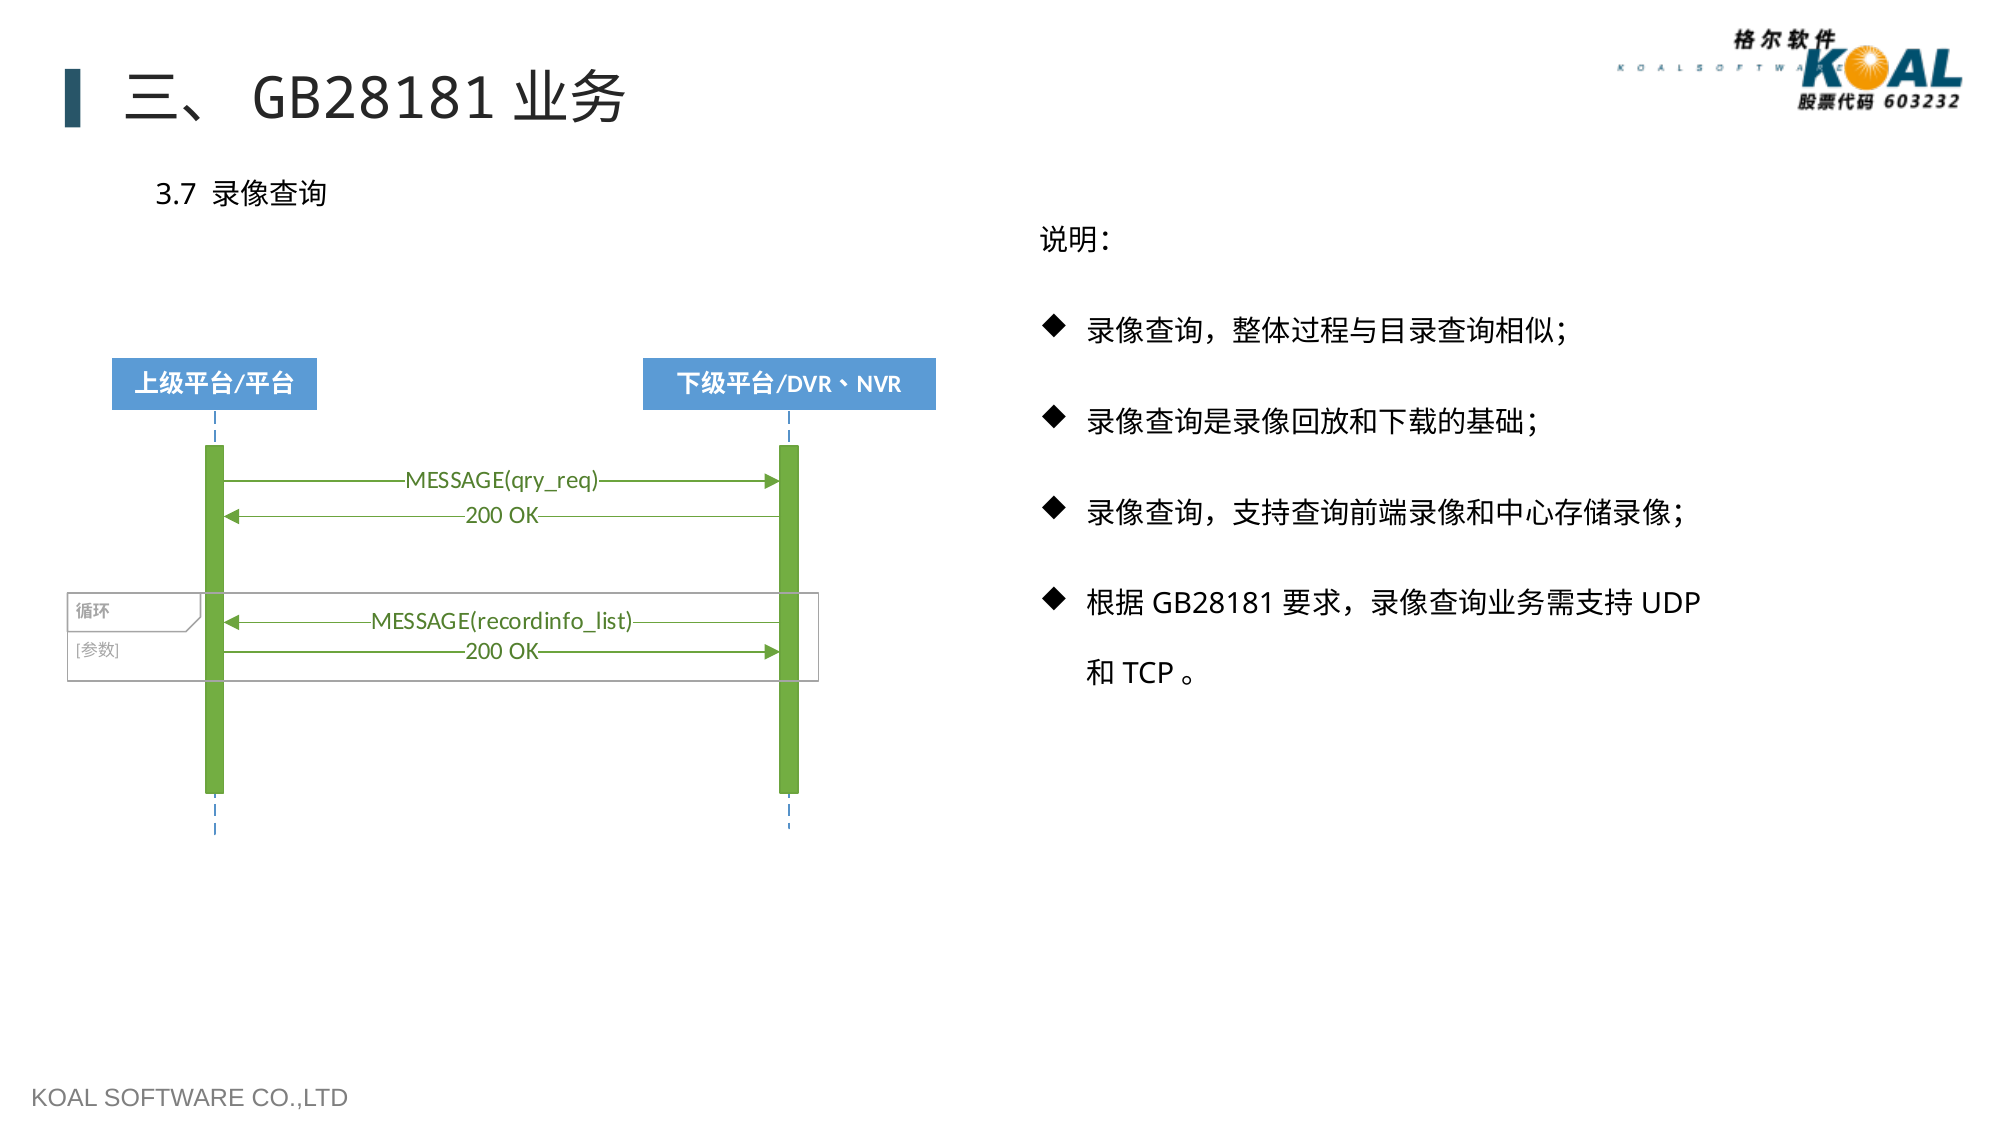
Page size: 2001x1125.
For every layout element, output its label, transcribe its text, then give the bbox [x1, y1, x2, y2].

picture [1594, 0, 2000, 134]
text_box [64, 347, 938, 871]
text_box 说明： 录像查询，整体过程与目录查询相似； 录像查询是录像回放和下载的基础； 录像查询，支持查询前端录像和中心存储录像； 根据GB28181要求，录像查询业务需支持UDP和TCP。 [977, 179, 1747, 648]
text_box 3.7 录像查询 [93, 167, 602, 229]
list 三、GB28181业务 [107, 60, 798, 138]
